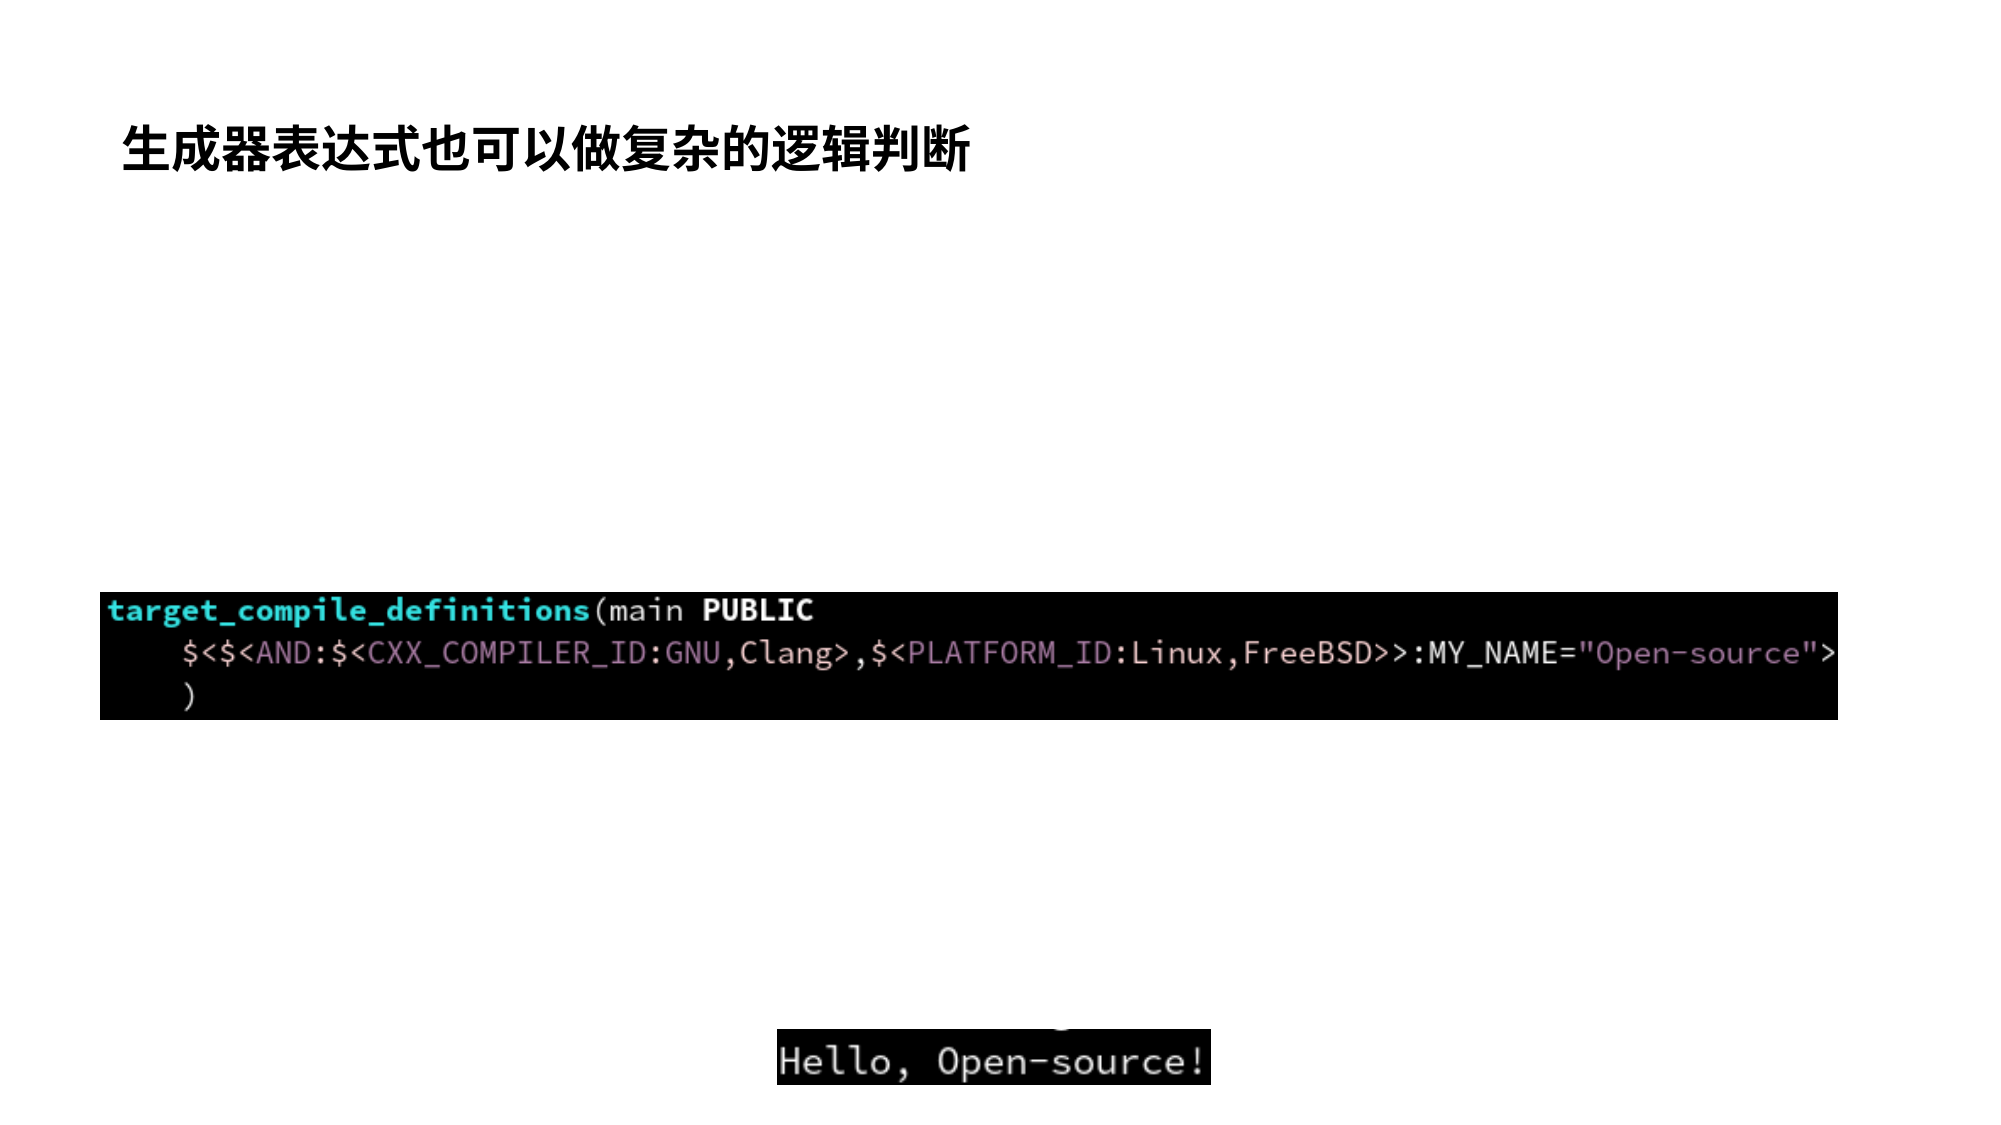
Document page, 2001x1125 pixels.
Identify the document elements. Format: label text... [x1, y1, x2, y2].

title 生成器表达式也可以做复杂的逻辑判断 [106, 42, 1832, 260]
picture [777, 1029, 1211, 1085]
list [100, 592, 1838, 720]
